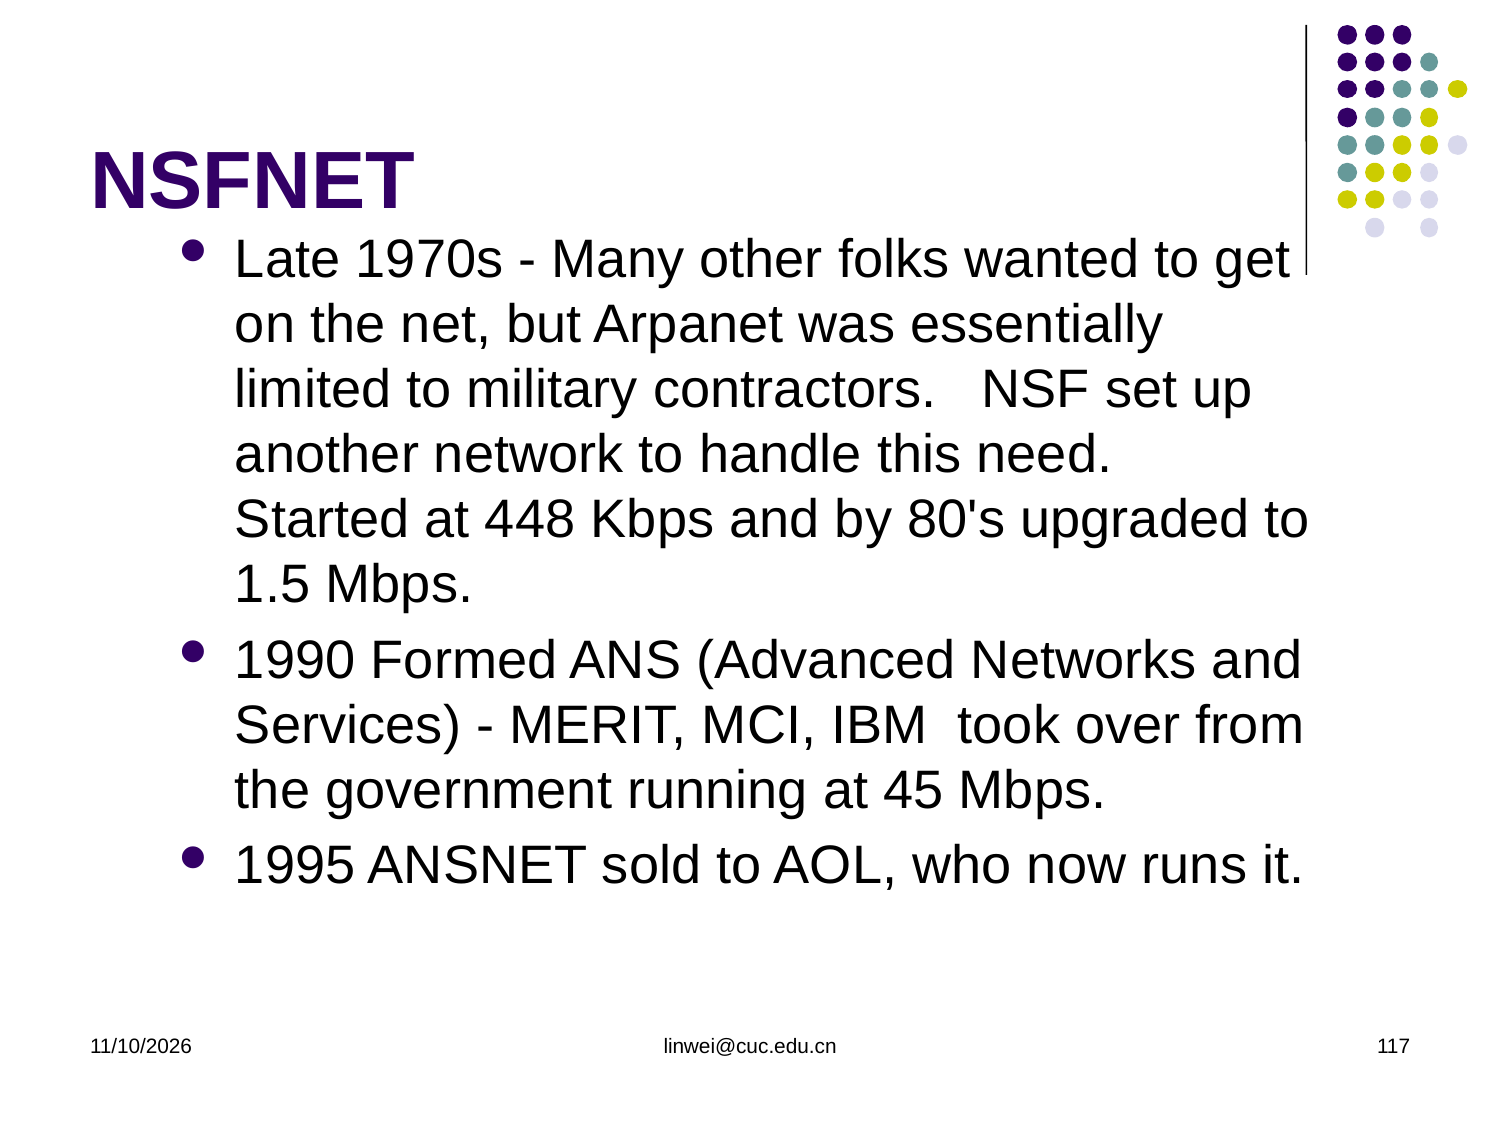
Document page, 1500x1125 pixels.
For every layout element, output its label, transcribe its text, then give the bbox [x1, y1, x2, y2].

slide_number 117 [1074, 1024, 1426, 1101]
title NSFNET [75, 20, 1313, 233]
footer linwei@cuc.edu.cn [512, 1024, 988, 1101]
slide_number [74, 1024, 426, 1101]
list Late 1970s - Many other folks wanted to get on the net, but Arpanet was essentially limited to military contractors. NSF set up another network to handle this need. Started at 448 Kbps and by 80's upgraded to 1.5 Mbps. 1990 Formed ANS (Advanced Networks and Services) - MERIT, MCI, IBM took over from the government running at 45 Mbps. 1995 ANSNET sold to AOL, who now runs it. [163, 215, 1334, 980]
